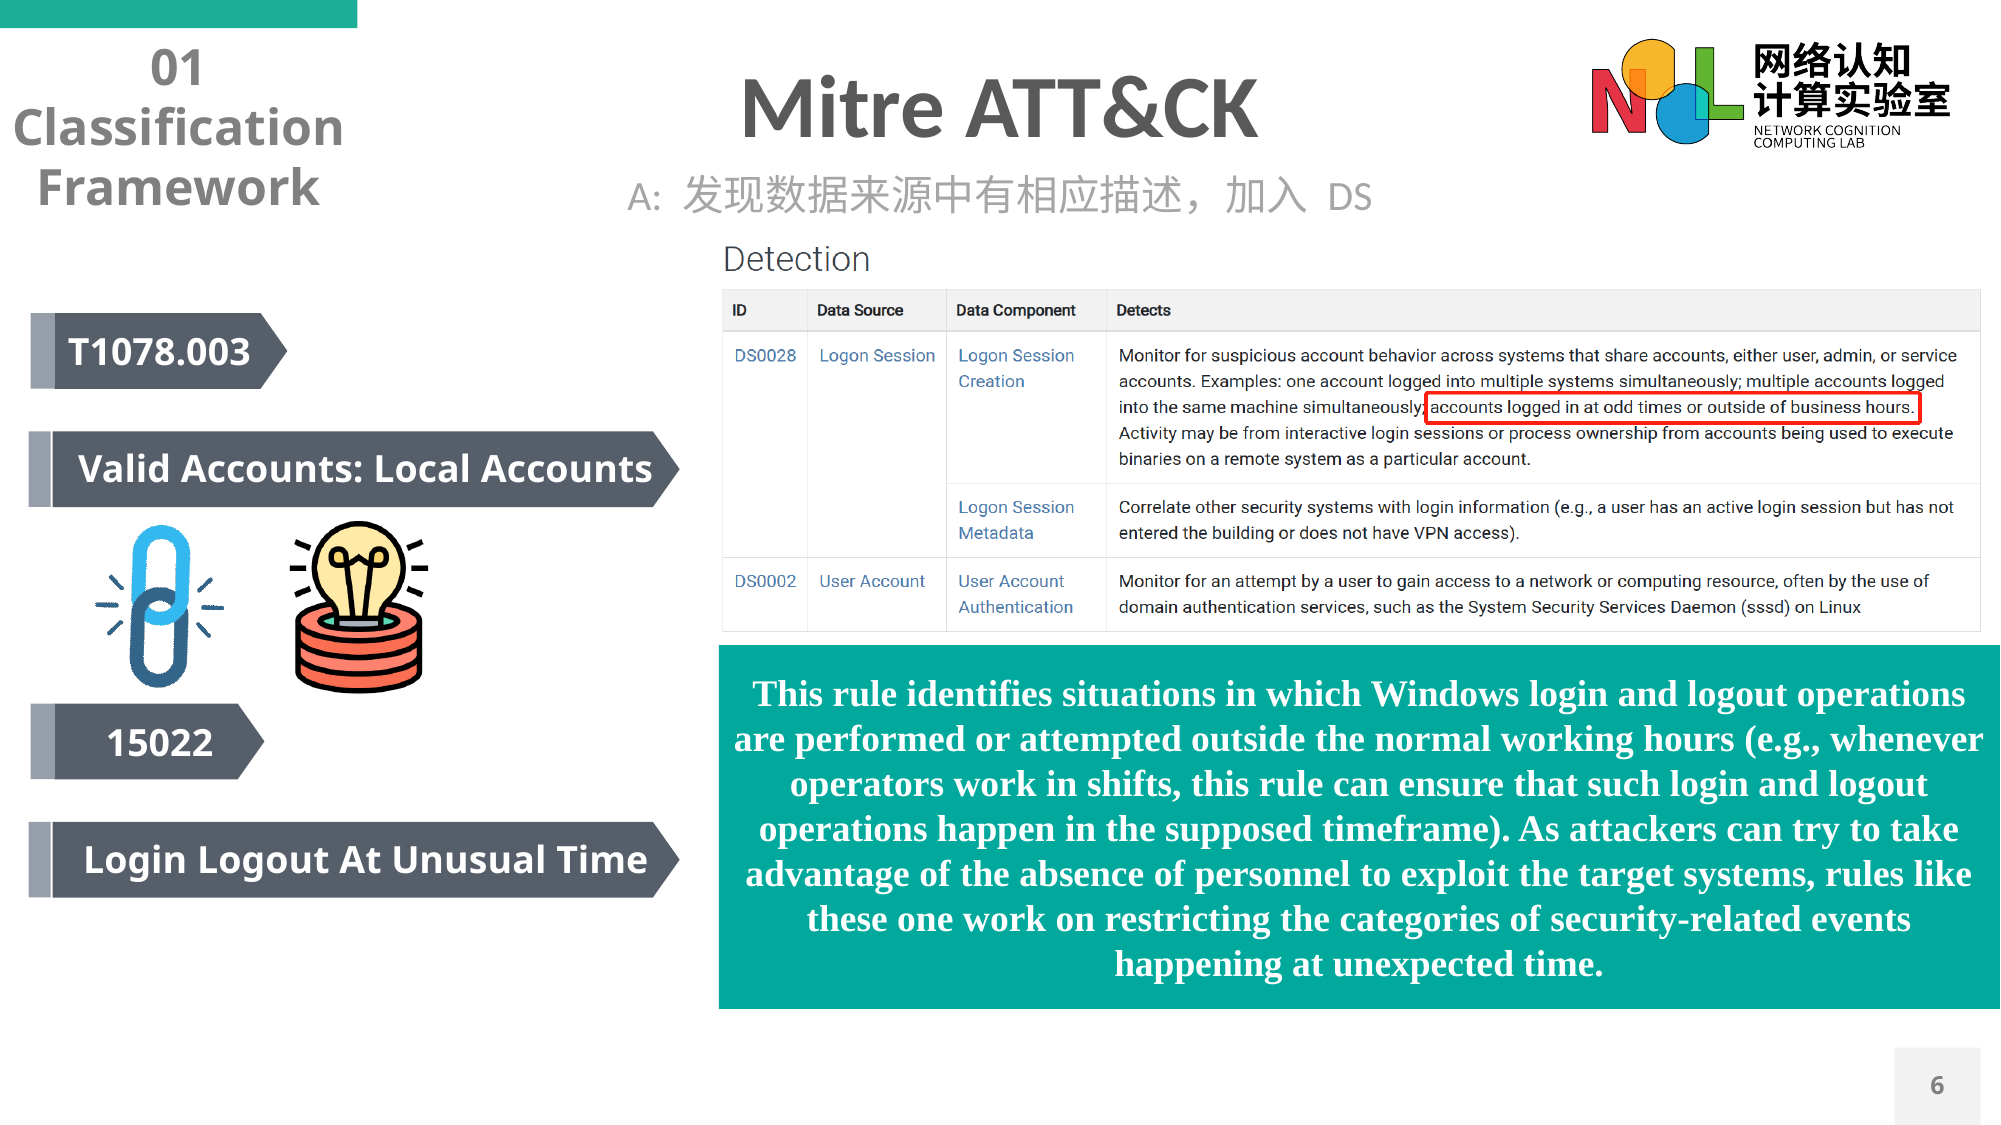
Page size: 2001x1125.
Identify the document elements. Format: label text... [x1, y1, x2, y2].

text_box [55, 771, 244, 780]
text_box [28, 431, 51, 507]
text_box [30, 313, 55, 320]
text_box [52, 431, 658, 438]
text_box A: 发现数据来源中有相应描述，加入 DS [612, 161, 1388, 226]
text_box [1900, 1061, 1975, 1118]
text_box Login Logout At Unusual Time [33, 828, 699, 889]
text_box Valid Accounts: Local Accounts [33, 438, 699, 498]
text_box [30, 381, 55, 389]
text_box [52, 498, 660, 508]
text_box [52, 889, 659, 898]
picture [270, 518, 447, 696]
text_box Mitre ATT&CK [724, 41, 1276, 161]
text_box [55, 703, 243, 711]
text_box [1894, 1047, 1981, 1125]
picture [60, 508, 258, 705]
text_box [55, 381, 267, 389]
text_box This rule identifies situations in which Windows login and logout operations are performed or attempted outside the normal working hours (e.g., whenever operators work in shifts, this rule can ensure that such login and logout operations happen in the supposed timeframe). As attackers can try to take advantage of the absence of personnel to exploit the target systems, rules like these one work on restricting the categories of security-related events happening at unexpected time. [718, 644, 2000, 1010]
picture [1590, 38, 1951, 150]
text_box 15022 [15, 711, 303, 771]
text_box T1078.003 [15, 320, 303, 381]
text_box [28, 821, 51, 898]
text_box [52, 821, 658, 828]
text_box [30, 703, 55, 711]
text_box 01 Classification Framework [0, 28, 370, 223]
text_box [0, 0, 358, 28]
text_box [55, 313, 266, 320]
text_box [30, 771, 55, 780]
picture [717, 231, 1999, 645]
